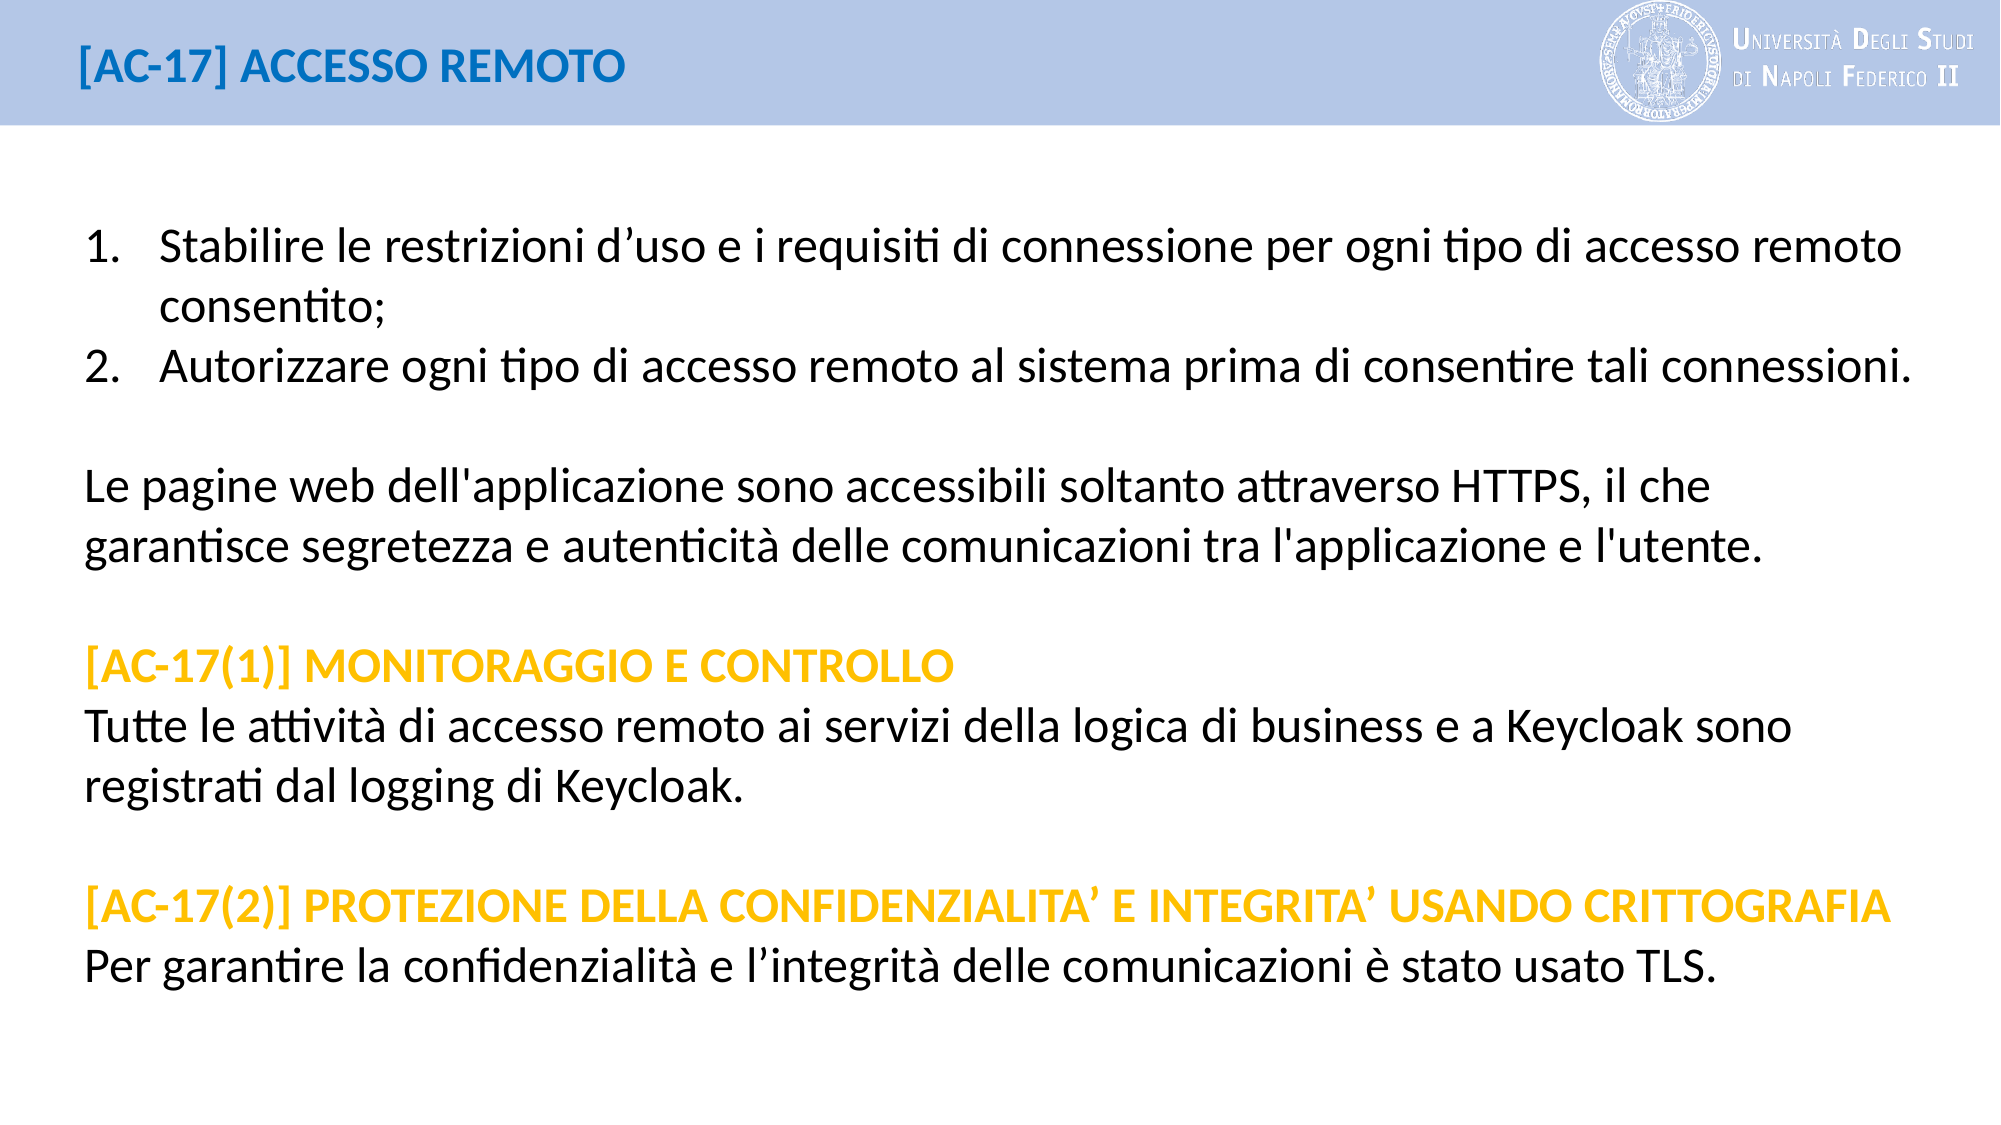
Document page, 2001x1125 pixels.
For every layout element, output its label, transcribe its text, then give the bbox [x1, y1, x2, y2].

picture [1599, 0, 1974, 122]
text_box [0, 0, 2000, 126]
text_box Stabilire le restrizioni d’uso e i requisiti di connessione per ogni tipo di accesso remoto consentito; Autorizzare ogni tipo di accesso remoto al sistema prima di consentire tali connessioni. Le pagine web dell'applicazione sono accessibili soltanto attraverso HTTPS, il che garantisce segretezza e autenticità delle comunicazioni tra l'applicazione e l'utente. [AC-17(1)] MONITORAGGIO E CONTROLLO Tutte le attività di accesso remoto ai servizi della logica di business e a Keycloak sono registrati dal logging di Keycloak. [AC-17(2)] PROTEZIONE DELLA CONFIDENZIALITA’ E INTEGRITA’ USANDO CRITTOGRAFIA Per garantire la confidenzialità e l’integrità delle comunicazioni è stato usato TLS. [69, 205, 1931, 1000]
text_box [AC-17] ACCESSO REMOTO [62, 24, 1599, 100]
